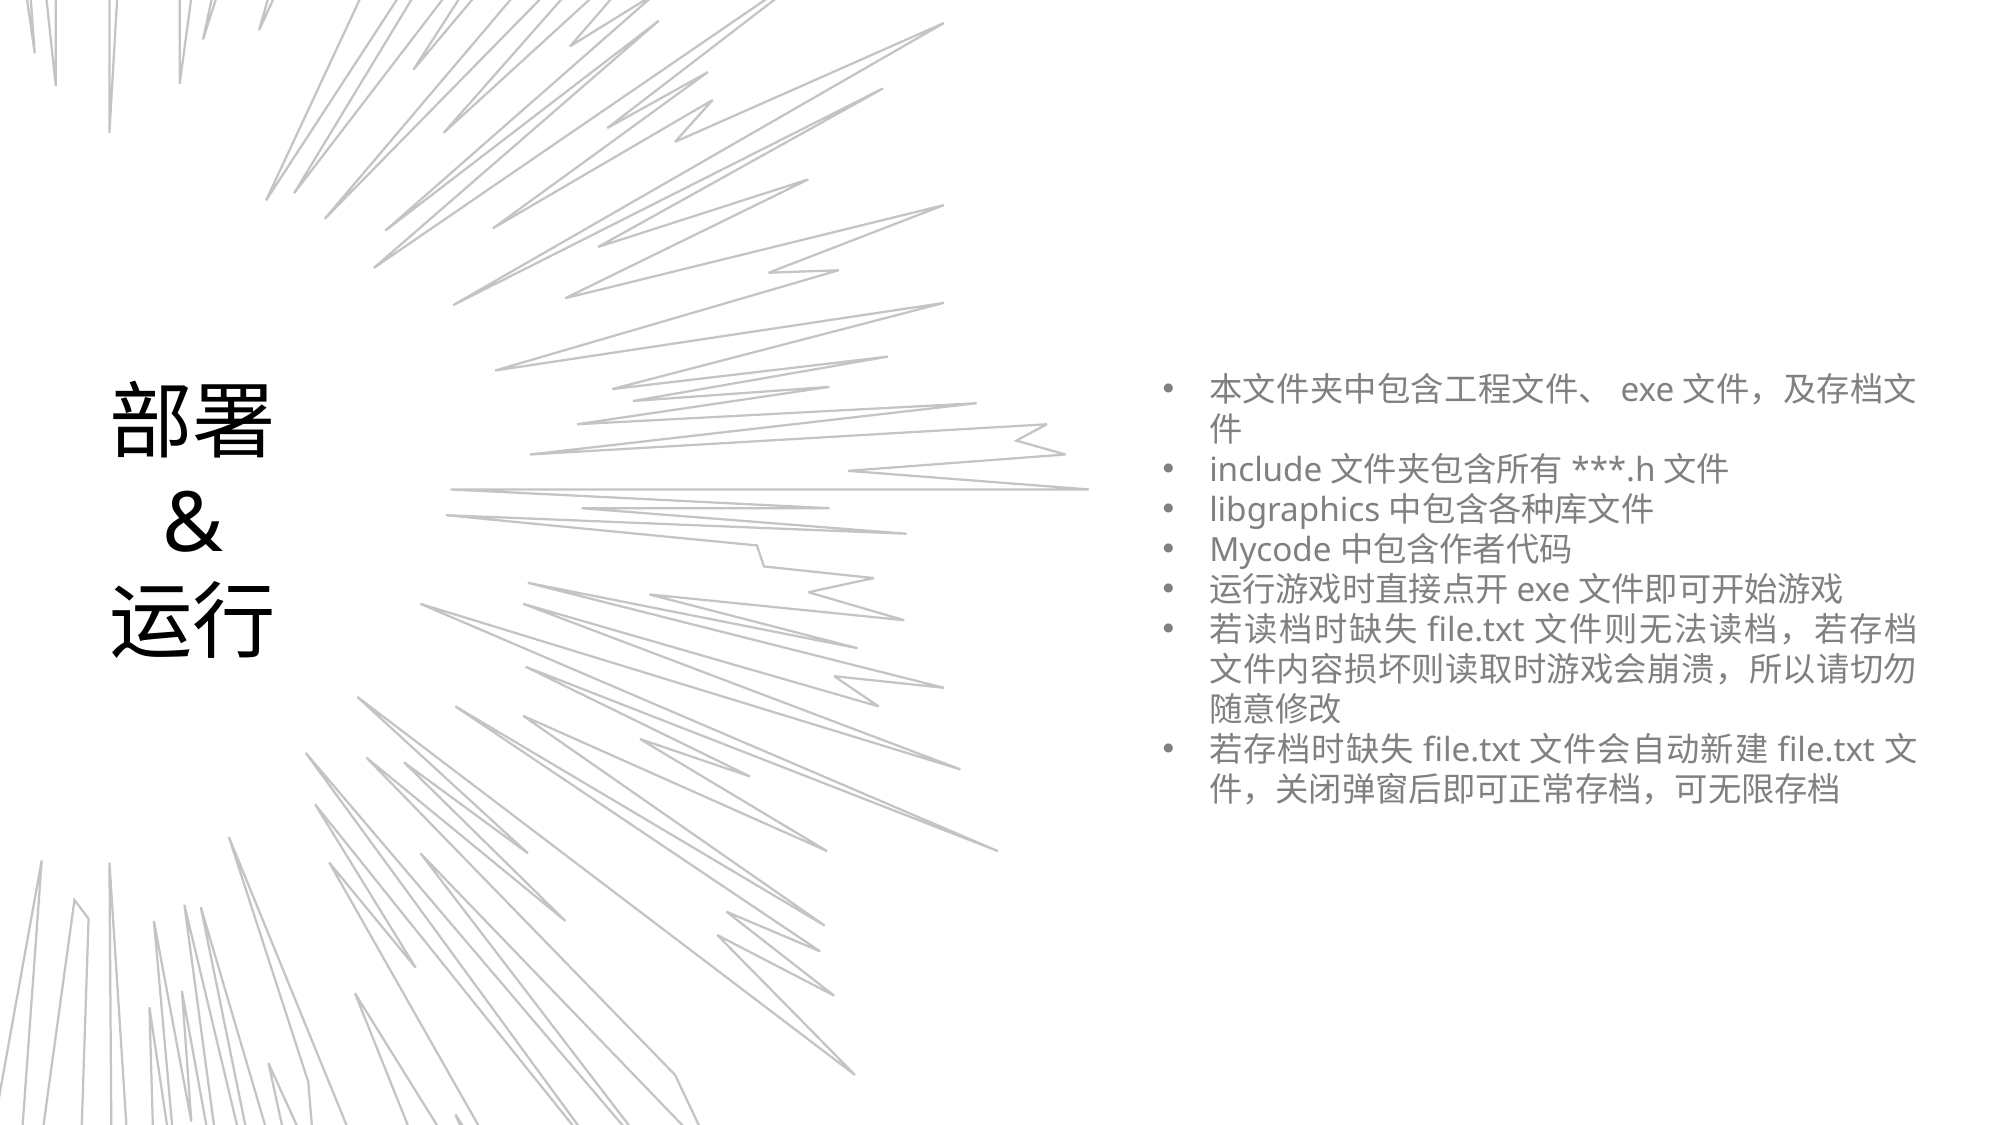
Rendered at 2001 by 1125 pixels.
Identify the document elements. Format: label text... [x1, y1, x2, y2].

picture [0, 0, 1089, 1125]
text_box 本文件夹中包含工程文件、exe文件，及存档文件 include文件夹包含所有***.h文件 libgraphics中包含各种库文件 Mycode中包含作者代码 运行游戏时直接点开exe文件即可开始游戏 若读档时缺失file.txt文件则无法读档，若存档文件内容损坏则读取时游戏会崩溃，所以请切勿随意修改 若存档时缺失file.txt文件会自动新建file.txt文件，关闭弹窗后即可正常存档，可无限存档 [1147, 361, 1933, 815]
